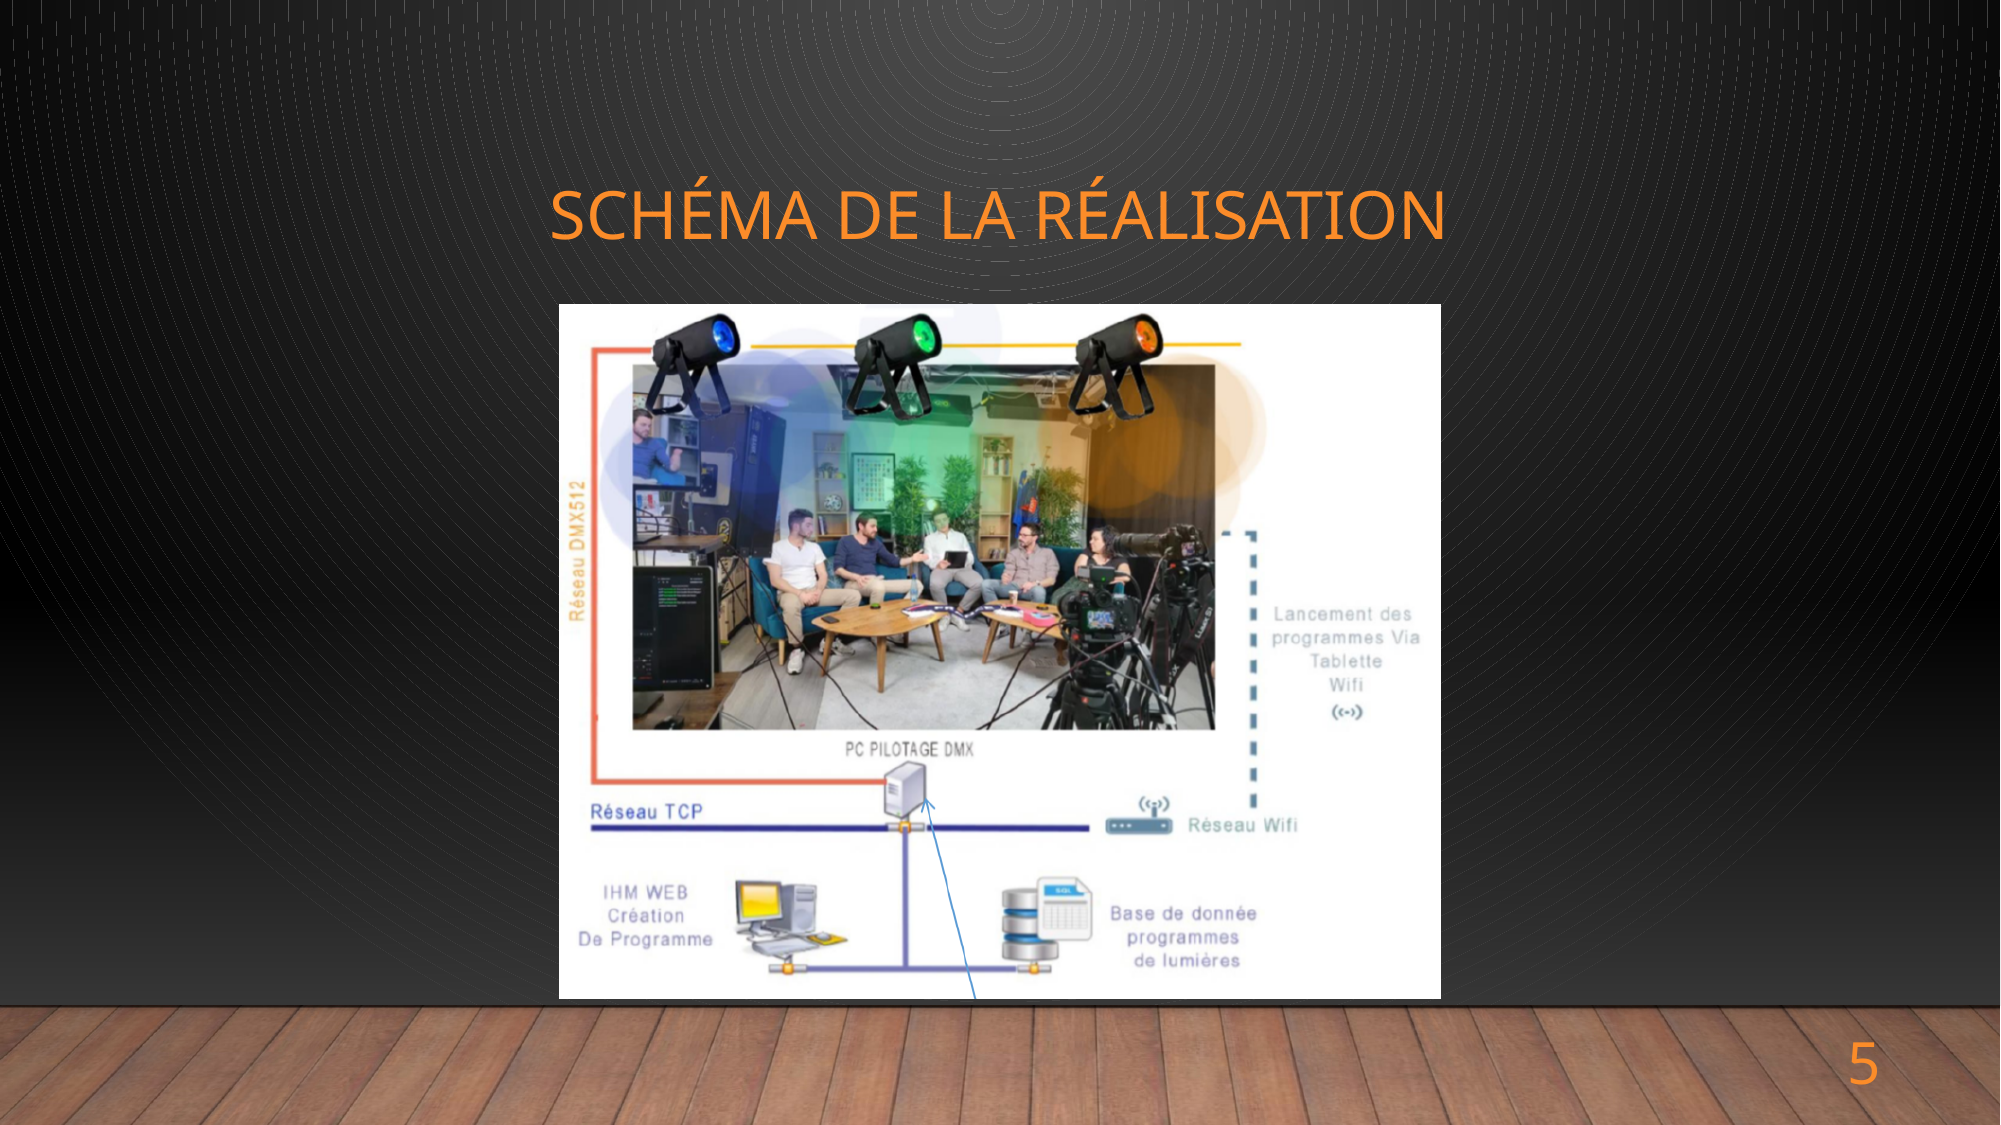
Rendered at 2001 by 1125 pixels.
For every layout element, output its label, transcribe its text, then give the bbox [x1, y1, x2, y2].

title Schéma de la réalisation [238, 131, 1763, 305]
text_box 5 [1762, 1018, 1896, 1102]
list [559, 303, 1442, 999]
picture [0, 1005, 2000, 1125]
